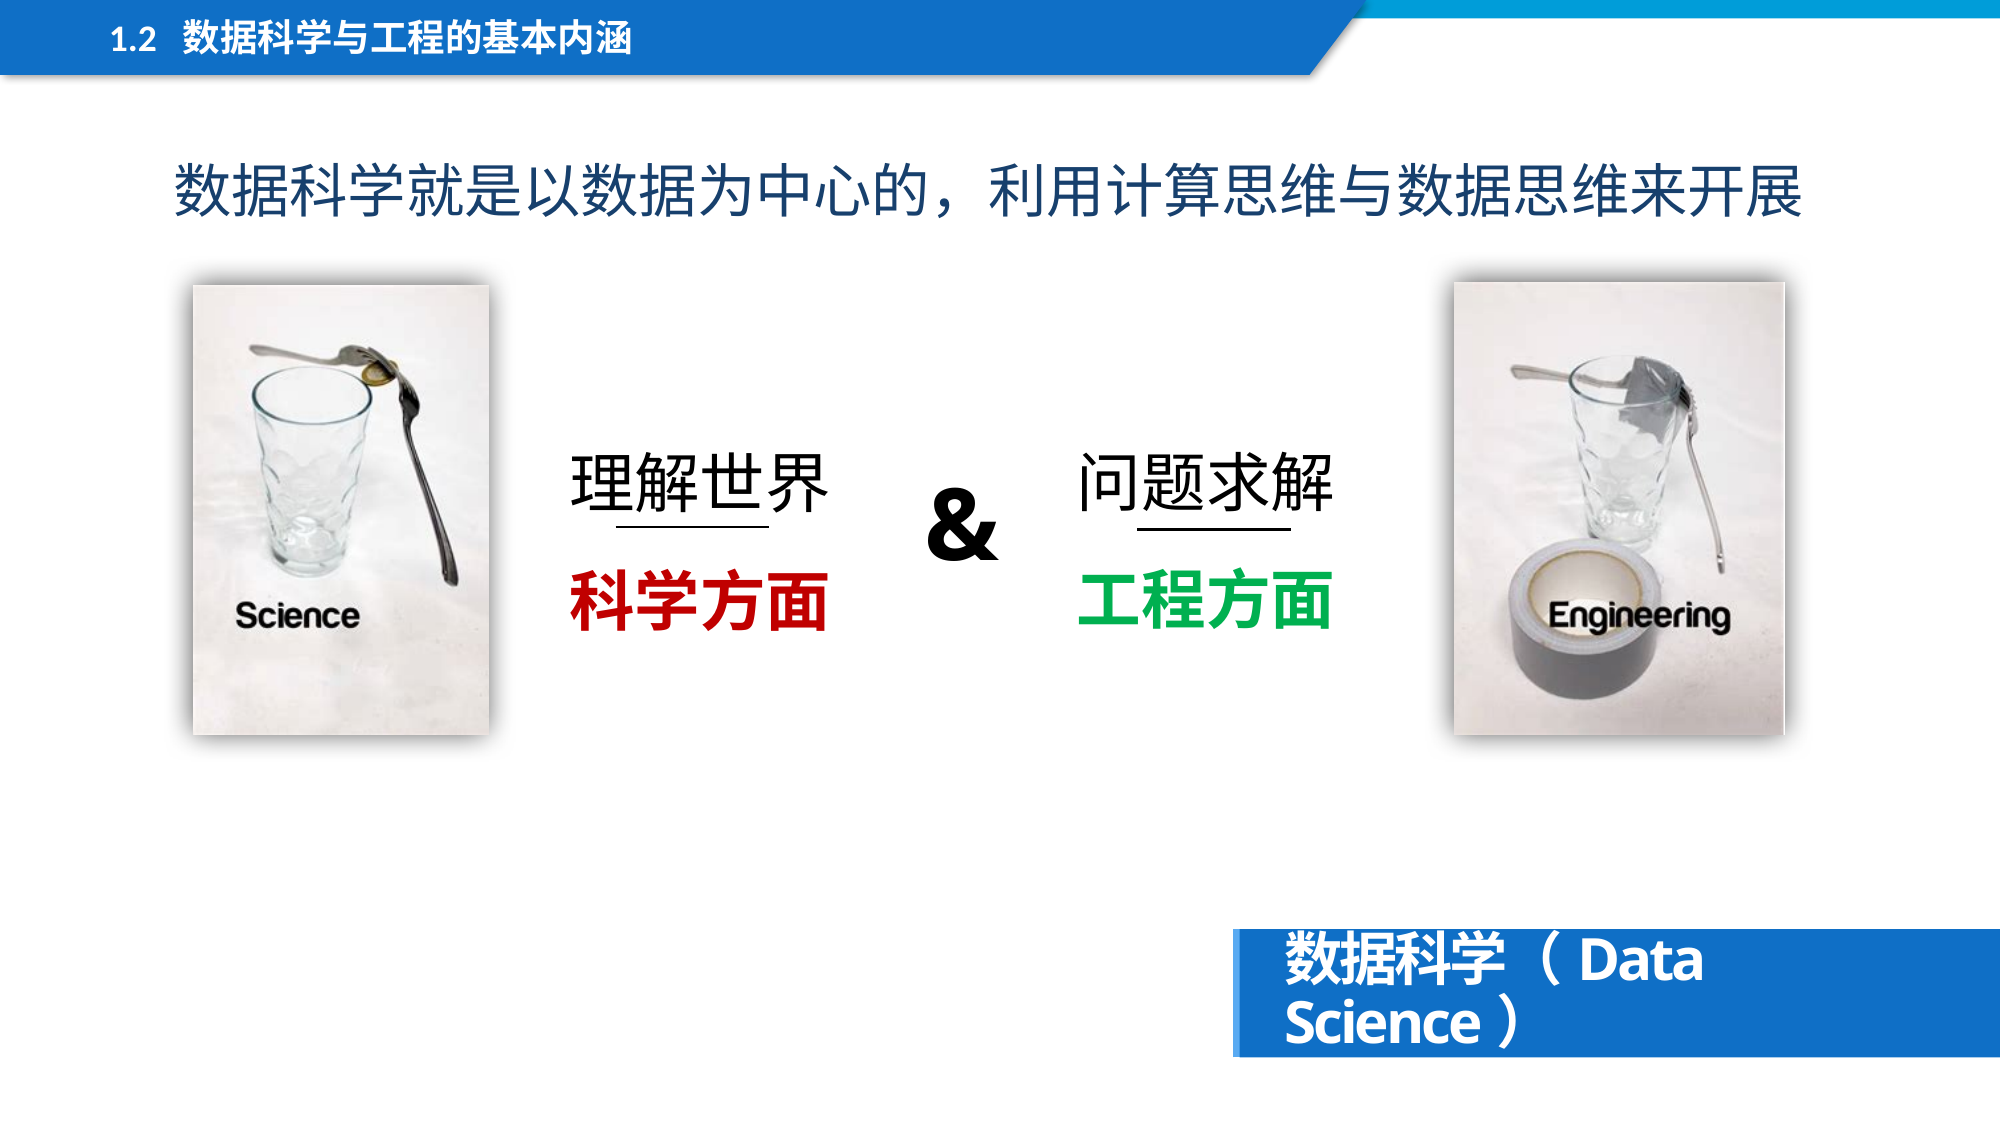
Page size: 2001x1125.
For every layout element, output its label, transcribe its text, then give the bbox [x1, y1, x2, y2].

picture [193, 285, 489, 735]
list 1.2 数据科学与工程的基本内涵 [93, 11, 1138, 68]
text_box & [910, 452, 1015, 588]
list 数据科学（Data Science） [1239, 929, 2000, 1058]
list 数据科学就是以数据为中心的，利用计算思维与数据思维来开展 [99, 133, 1878, 237]
text_box 问题求解 工程方面 [1000, 395, 1412, 646]
picture [1454, 282, 1785, 735]
text_box 理解世界 科学方面 [510, 395, 890, 647]
